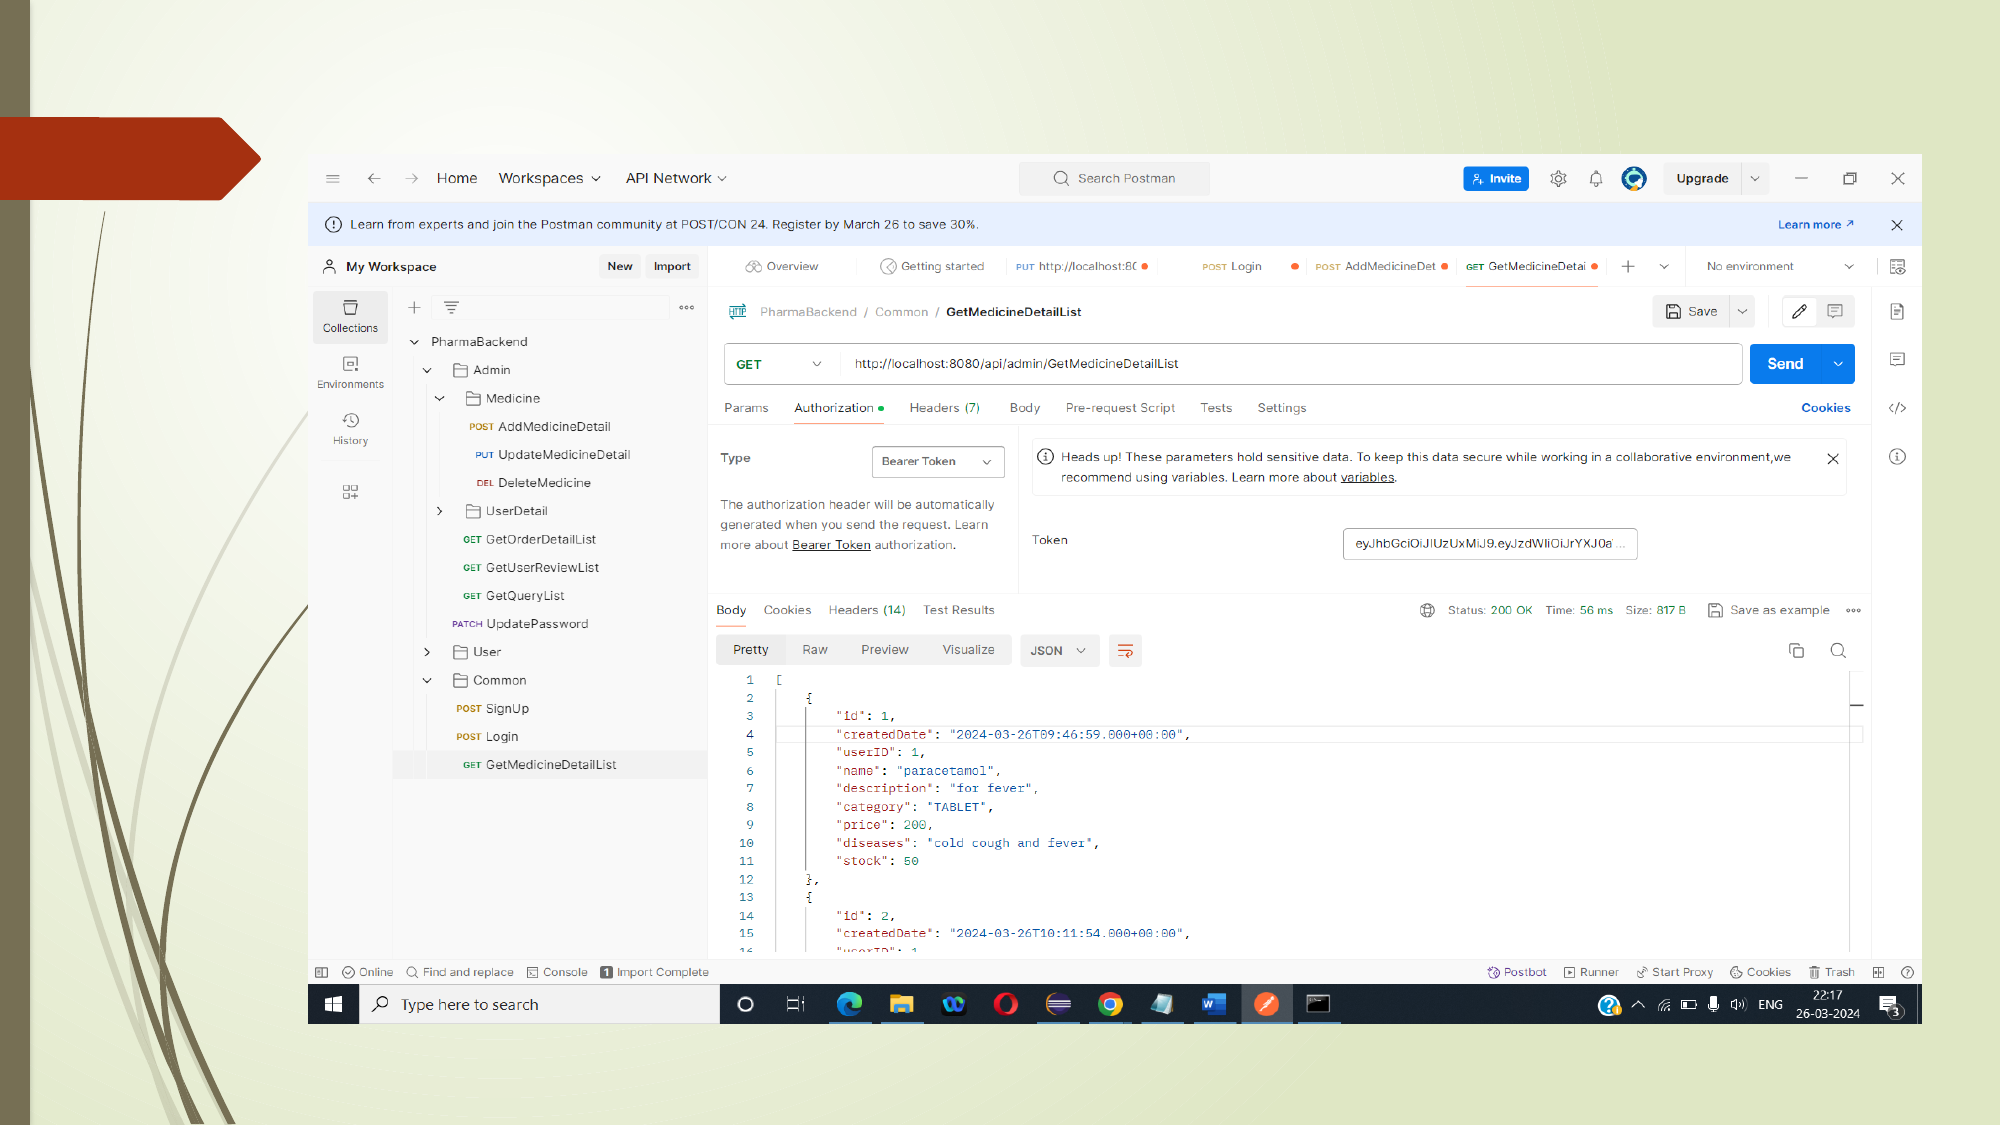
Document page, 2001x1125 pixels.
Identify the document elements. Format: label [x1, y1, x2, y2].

picture [308, 153, 1923, 1024]
